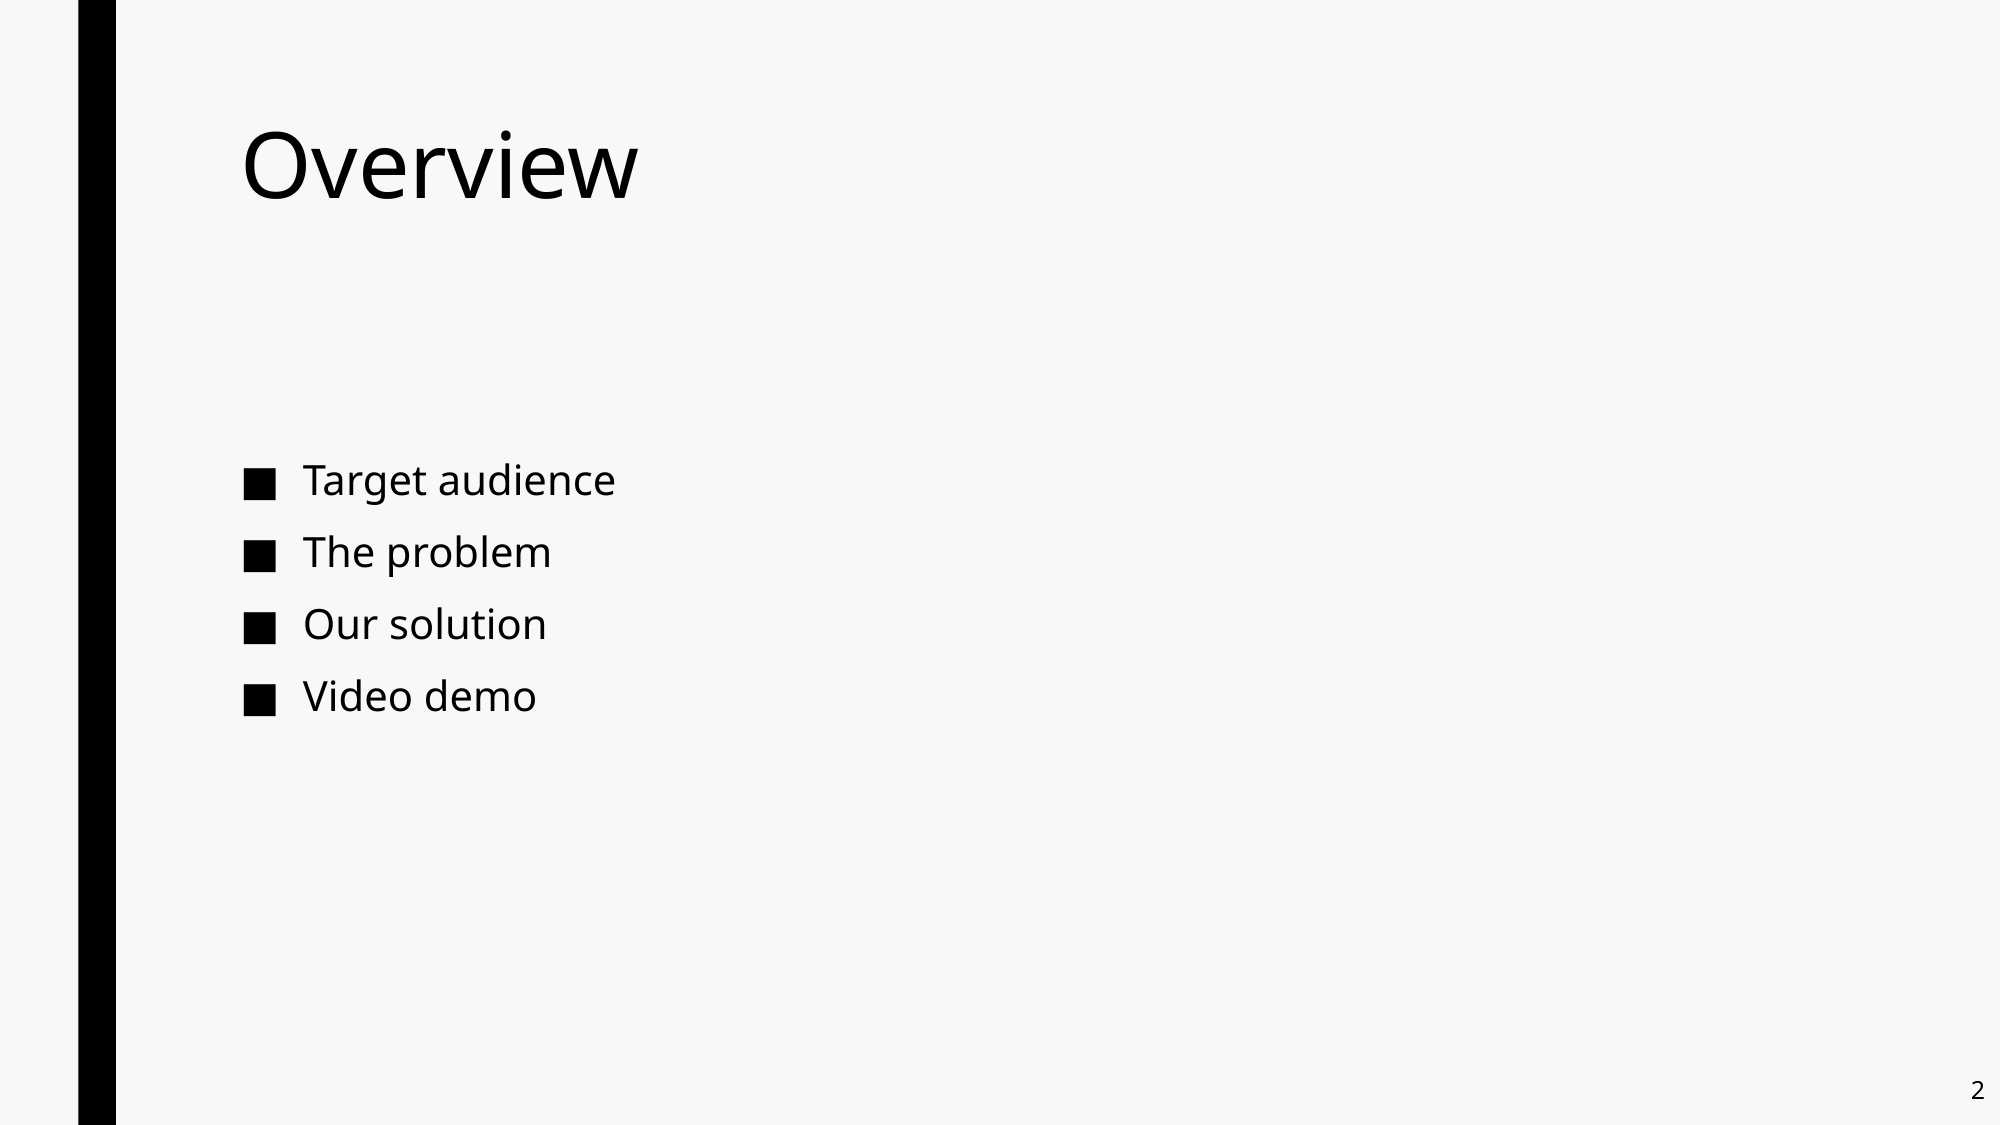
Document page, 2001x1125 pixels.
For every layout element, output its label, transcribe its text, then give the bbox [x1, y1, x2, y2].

list Target audience The problem Our solution Video demo [225, 375, 1800, 963]
slide_number 2 [1738, 1058, 2000, 1125]
title Overview [225, 112, 1800, 357]
